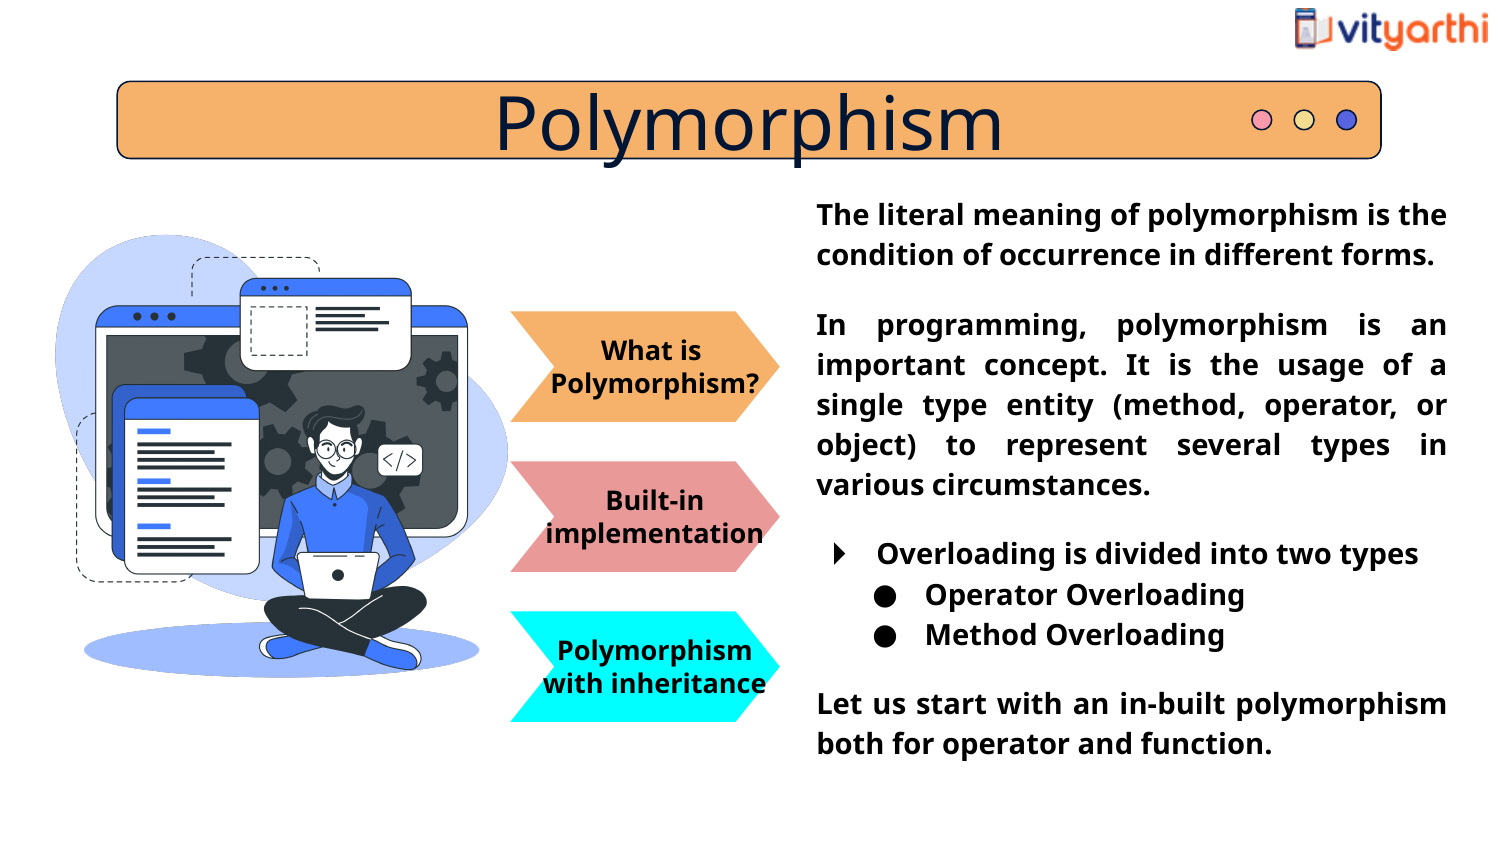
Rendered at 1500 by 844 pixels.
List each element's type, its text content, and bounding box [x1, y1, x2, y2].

text_box What is Polymorphism? [543, 318, 790, 414]
text_box [1276, 81, 1382, 159]
text_box [510, 714, 742, 722]
text_box [543, 611, 741, 618]
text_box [1251, 109, 1357, 131]
text_box [543, 414, 742, 422]
text_box Polymorphism with inheritance [537, 618, 790, 714]
text_box The literal meaning of polymorphism is the condition of occurrence in different forms. In programming, polymorphism is an important concept. It is the usage of a single type entity (method, operator, or object) to represent several types in various circumstances. Overloading is divided into two types Operator Overloading Method Overloading Let us start with an in-built polymorphism both for operator and function. [816, 191, 1449, 760]
text_box Built-in implementation [543, 468, 790, 564]
text_box [543, 461, 741, 468]
text_box [543, 311, 741, 318]
picture [24, 191, 539, 706]
text_box Polymorphism [223, 72, 1276, 167]
text_box [543, 564, 742, 572]
picture [1295, 8, 1488, 51]
text_box [117, 81, 223, 159]
